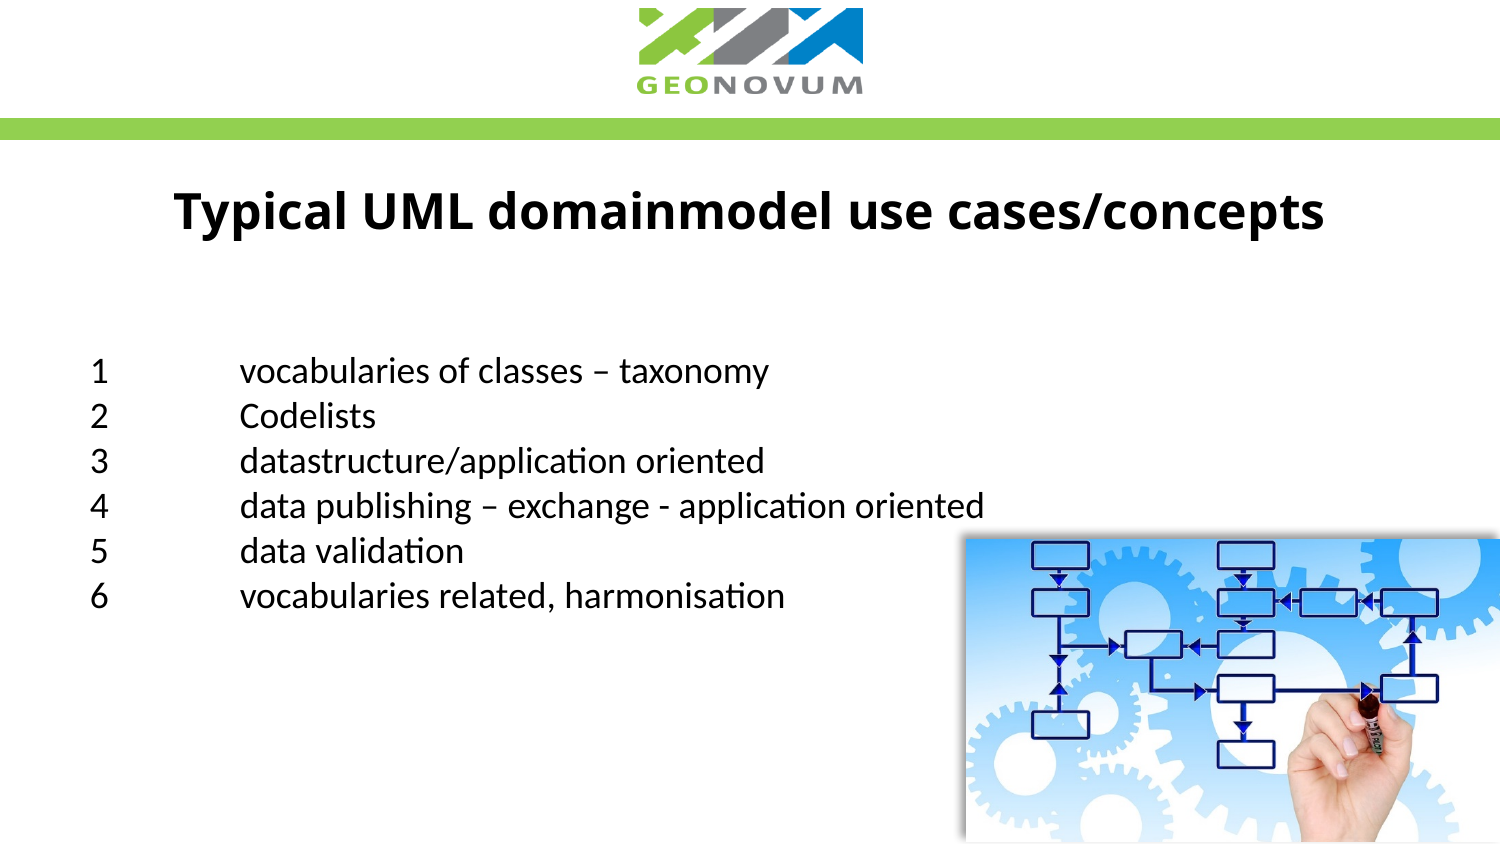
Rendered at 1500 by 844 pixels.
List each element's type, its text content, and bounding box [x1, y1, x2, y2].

picture [637, 8, 863, 94]
title Typical UML domainmodel use cases/concepts [75, 139, 1425, 281]
text_box vocabularies of classes – taxonomy Codelists datastructure/application oriented 4 data publishing – exchange - application oriented 5 data validation 6 vocabularies related, harmonisation [75, 339, 1242, 624]
picture [965, 539, 1500, 843]
